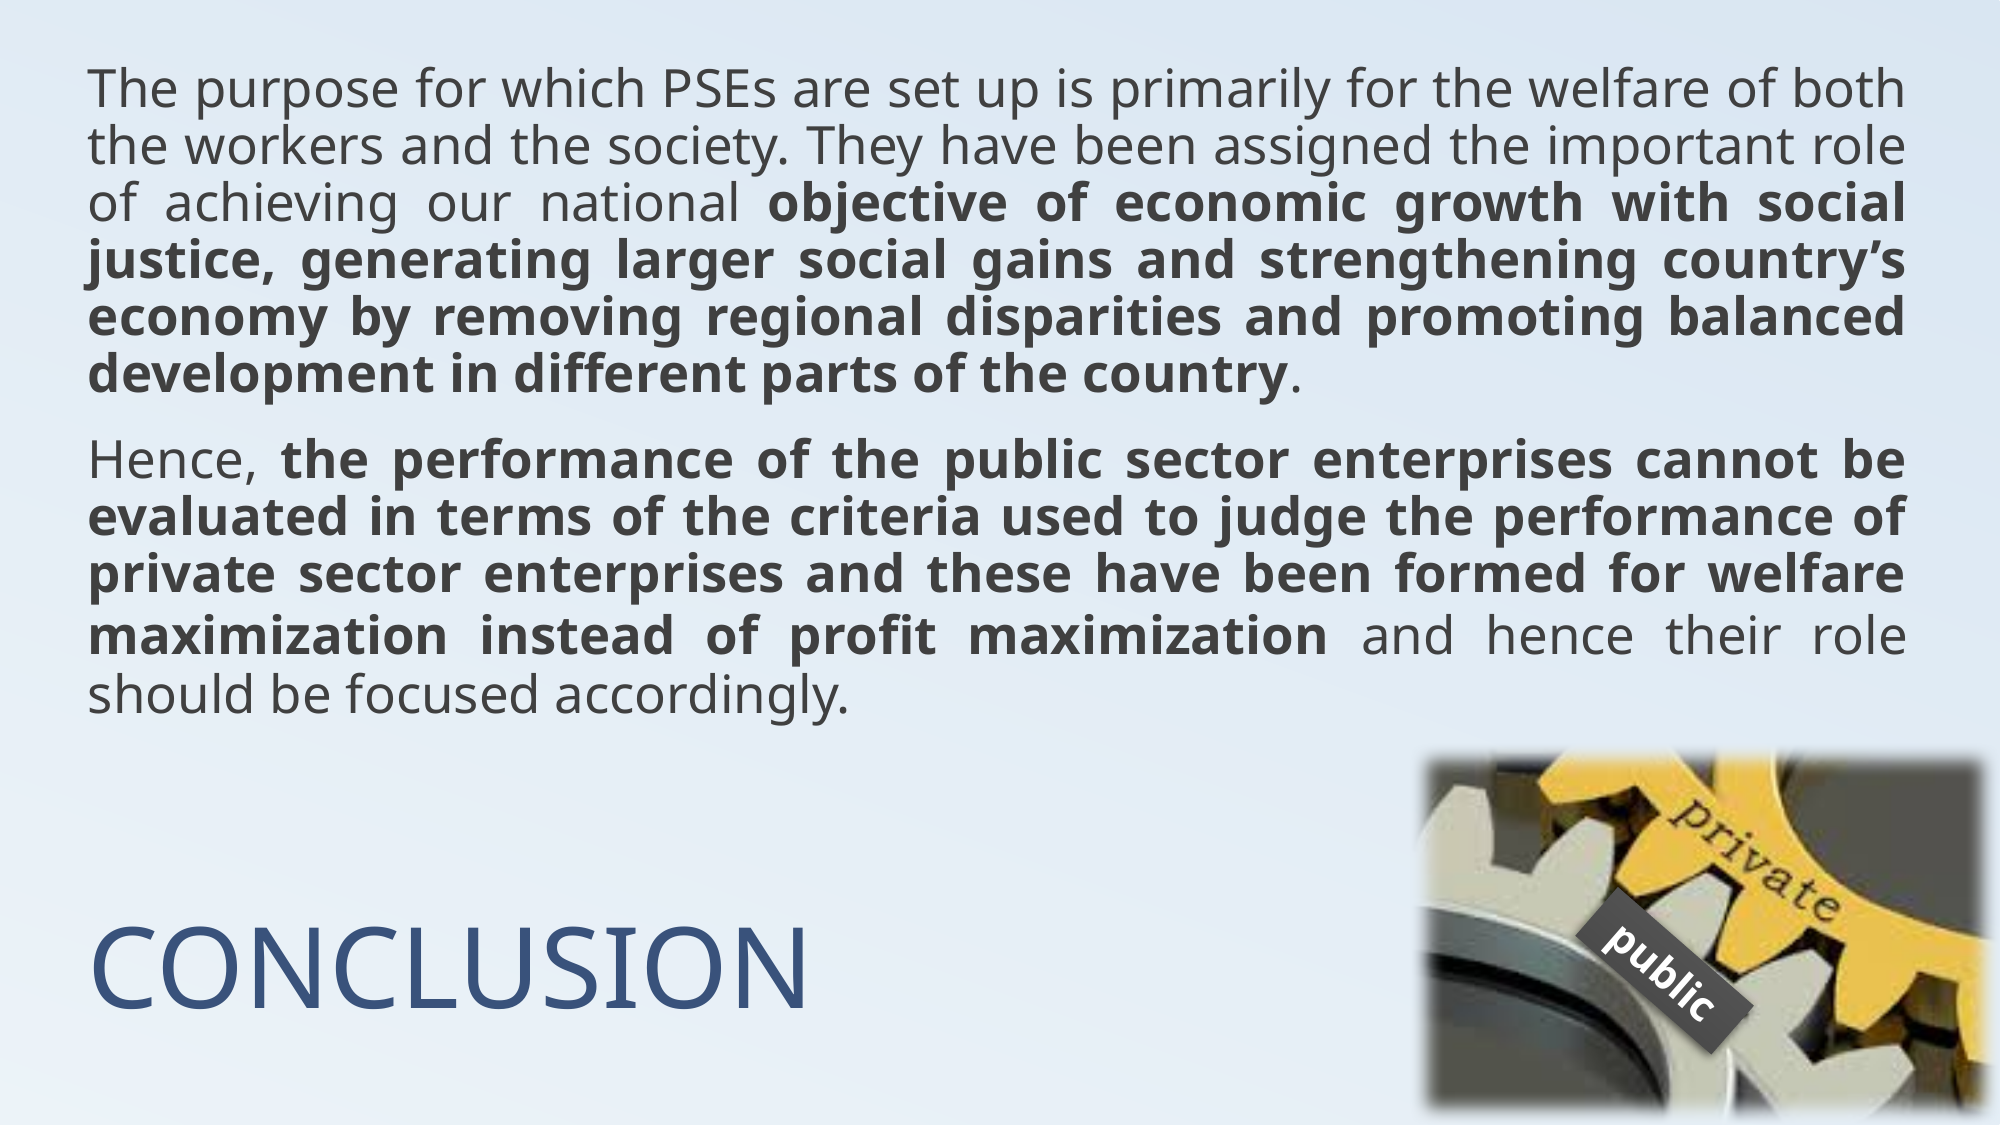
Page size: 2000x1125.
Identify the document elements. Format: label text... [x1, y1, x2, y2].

picture [1409, 742, 2000, 1125]
list The purpose for which PSEs are set up is primarily for the welfare of both the workers and the society. They have been assigned the important role of achieving our national objective of economic growth with social justice, generating larger social gains and strengthening country’s economy by removing regional disparities and promoting balanced development in different parts of the country. Hence, the performance of the public sector enterprises cannot be evaluated in terms of the criteria used to judge the performance of private sector enterprises and these have been formed for welfare maximization instead of profit maximization and hence their role should be focused accordingly. [72, 54, 1923, 743]
title CONCLUSION [72, 862, 1350, 1038]
